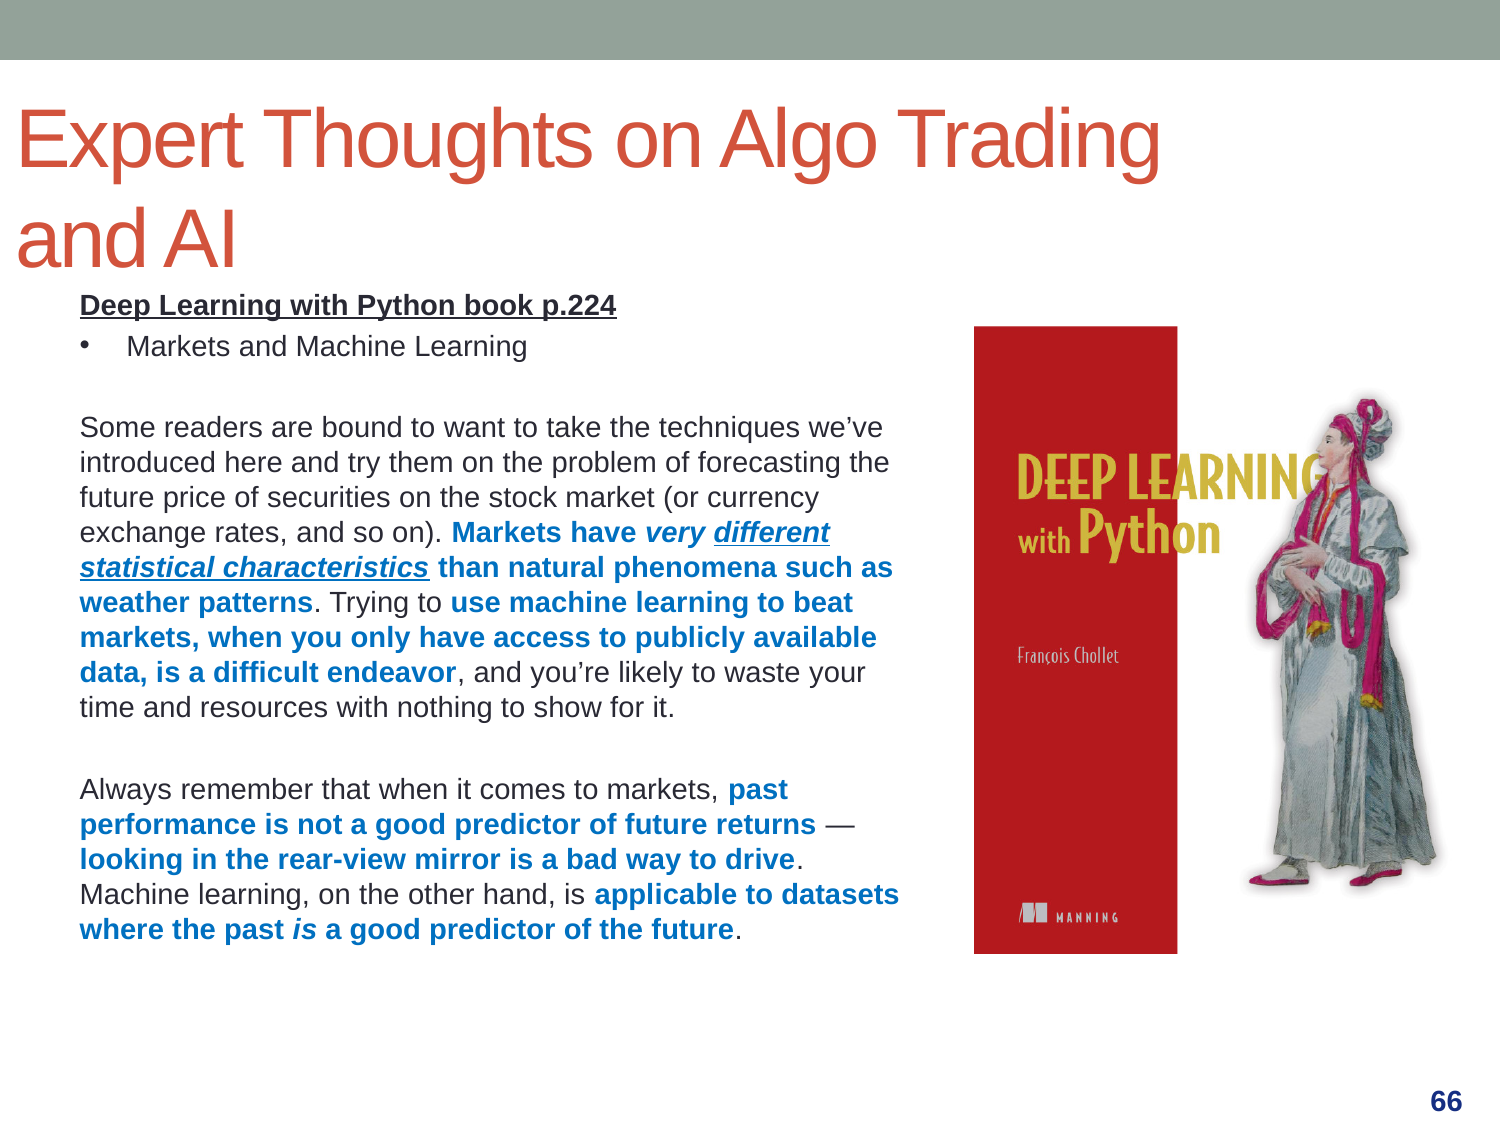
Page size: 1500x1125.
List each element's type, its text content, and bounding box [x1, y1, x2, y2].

text_box Deep Learning with Python book p.224 Markets and Machine Learning Some readers are bound to want to take the techniques we’ve introduced here and try them on the problem of forecasting the future price of securities on the stock market (or currency exchange rates, and so on). Markets have very different statistical characteristics than natural phenomena such as weather patterns. Trying to use machine learning to beat markets, when you only have access to publicly available data, is a difficult endeavor, and you’re likely to waste your time and resources with nothing to show for it. Always remember that when it comes to markets, past performance is not a good predictor of future returns —looking in the rear-view mirror is a bad way to drive. Machine learning, on the other hand, is applicable to datasets where the past is a good predictor of the future. [64, 278, 928, 1047]
slide_number 66 [1415, 1070, 1499, 1125]
picture [974, 326, 1475, 954]
title Expert Thoughts on Algo Trading and AI [0, 101, 1325, 266]
